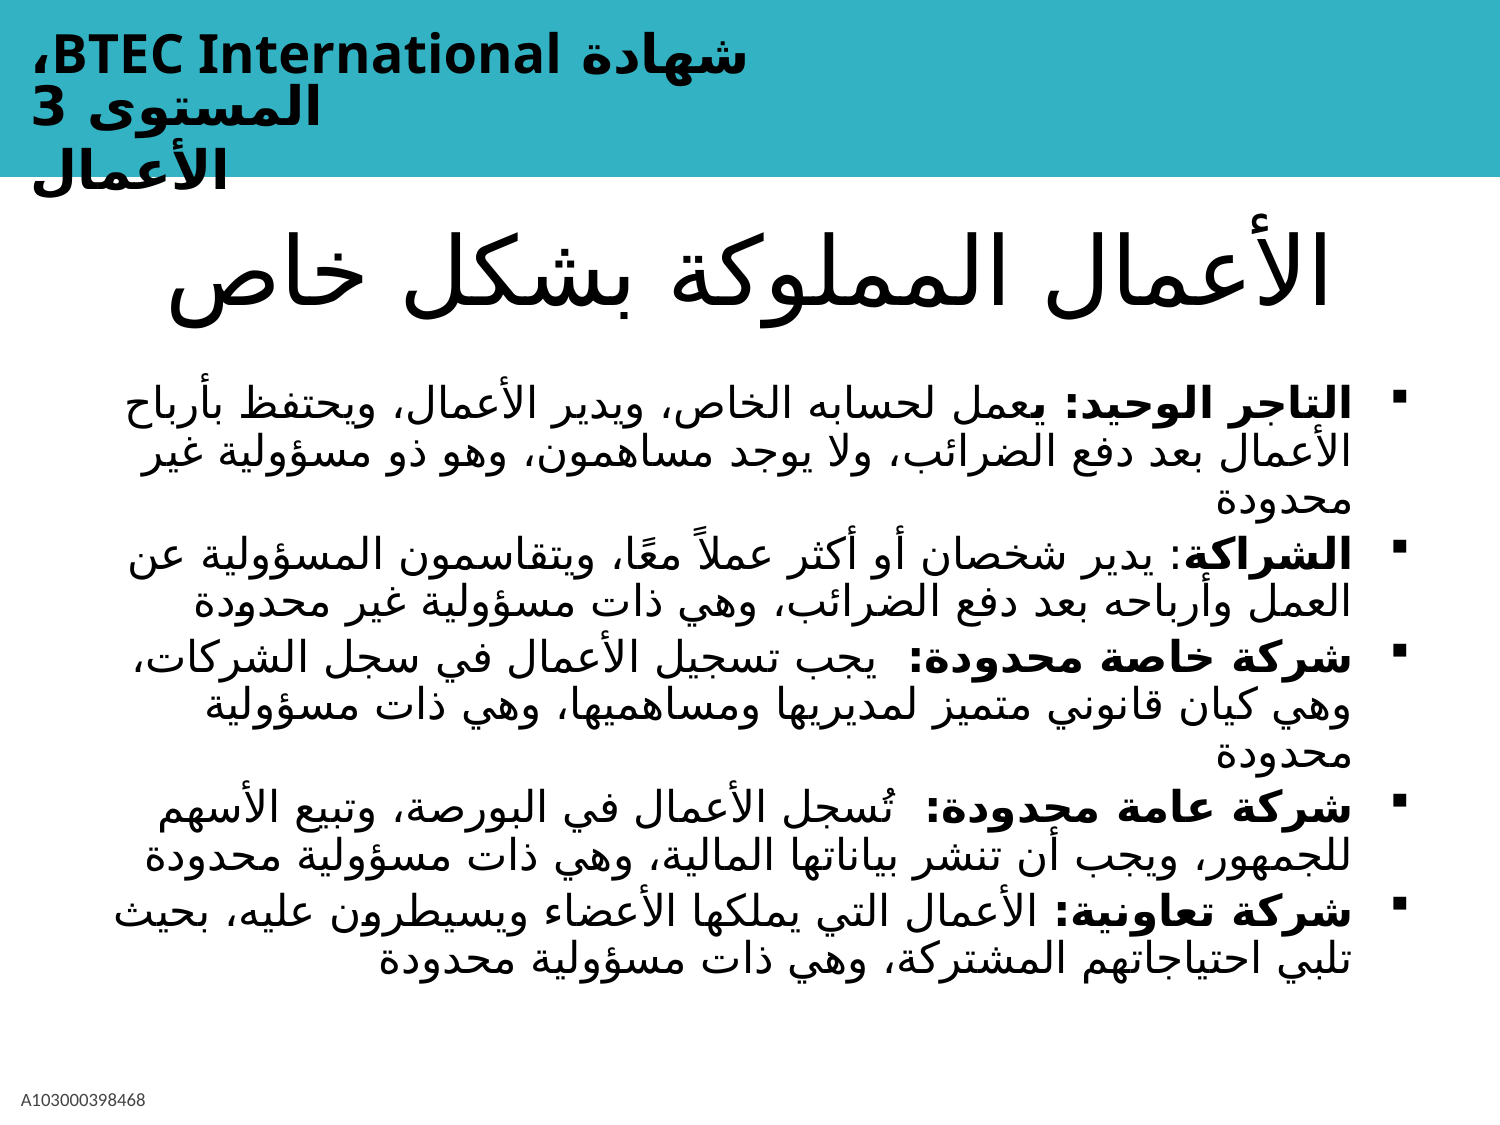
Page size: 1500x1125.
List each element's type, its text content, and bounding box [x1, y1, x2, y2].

title الأعمال المملوكة بشكل خاص [75, 196, 1425, 338]
picture [0, 0, 1500, 177]
text_box A103000398468 [5, 1083, 183, 1119]
list التاجر الوحيد: يعمل لحسابه الخاص، ويدير الأعمال، ويحتفظ بأرباح الأعمال بعد دفع الضرائب، ولا يوجد مساهمون، وهو ذو مسؤولية غير محدودة الشراكة: يدير شخصان أو أكثر عملاً معًا، ويتقاسمون المسؤولية عن العمل وأرباحه بعد دفع الضرائب، وهي ذات مسؤولية غير محدودة شركة خاصة محدودة: يجب تسجيل الأعمال في سجل الشركات، وهي كيان قانوني متميز لمديريها ومساهميها، وهي ذات مسؤولية محدودة شركة عامة محدودة: تُسجل الأعمال في البورصة، وتبيع الأسهم للجمهور، ويجب أن تنشر بياناتها المالية، وهي ذات مسؤولية محدودة شركة تعاونية: الأعمال التي يملكها الأعضاء ويسيطرون عليه، بحيث تلبي احتياجاتهم المشتركة، وهي ذات مسؤولية محدودة [78, 373, 1425, 1010]
